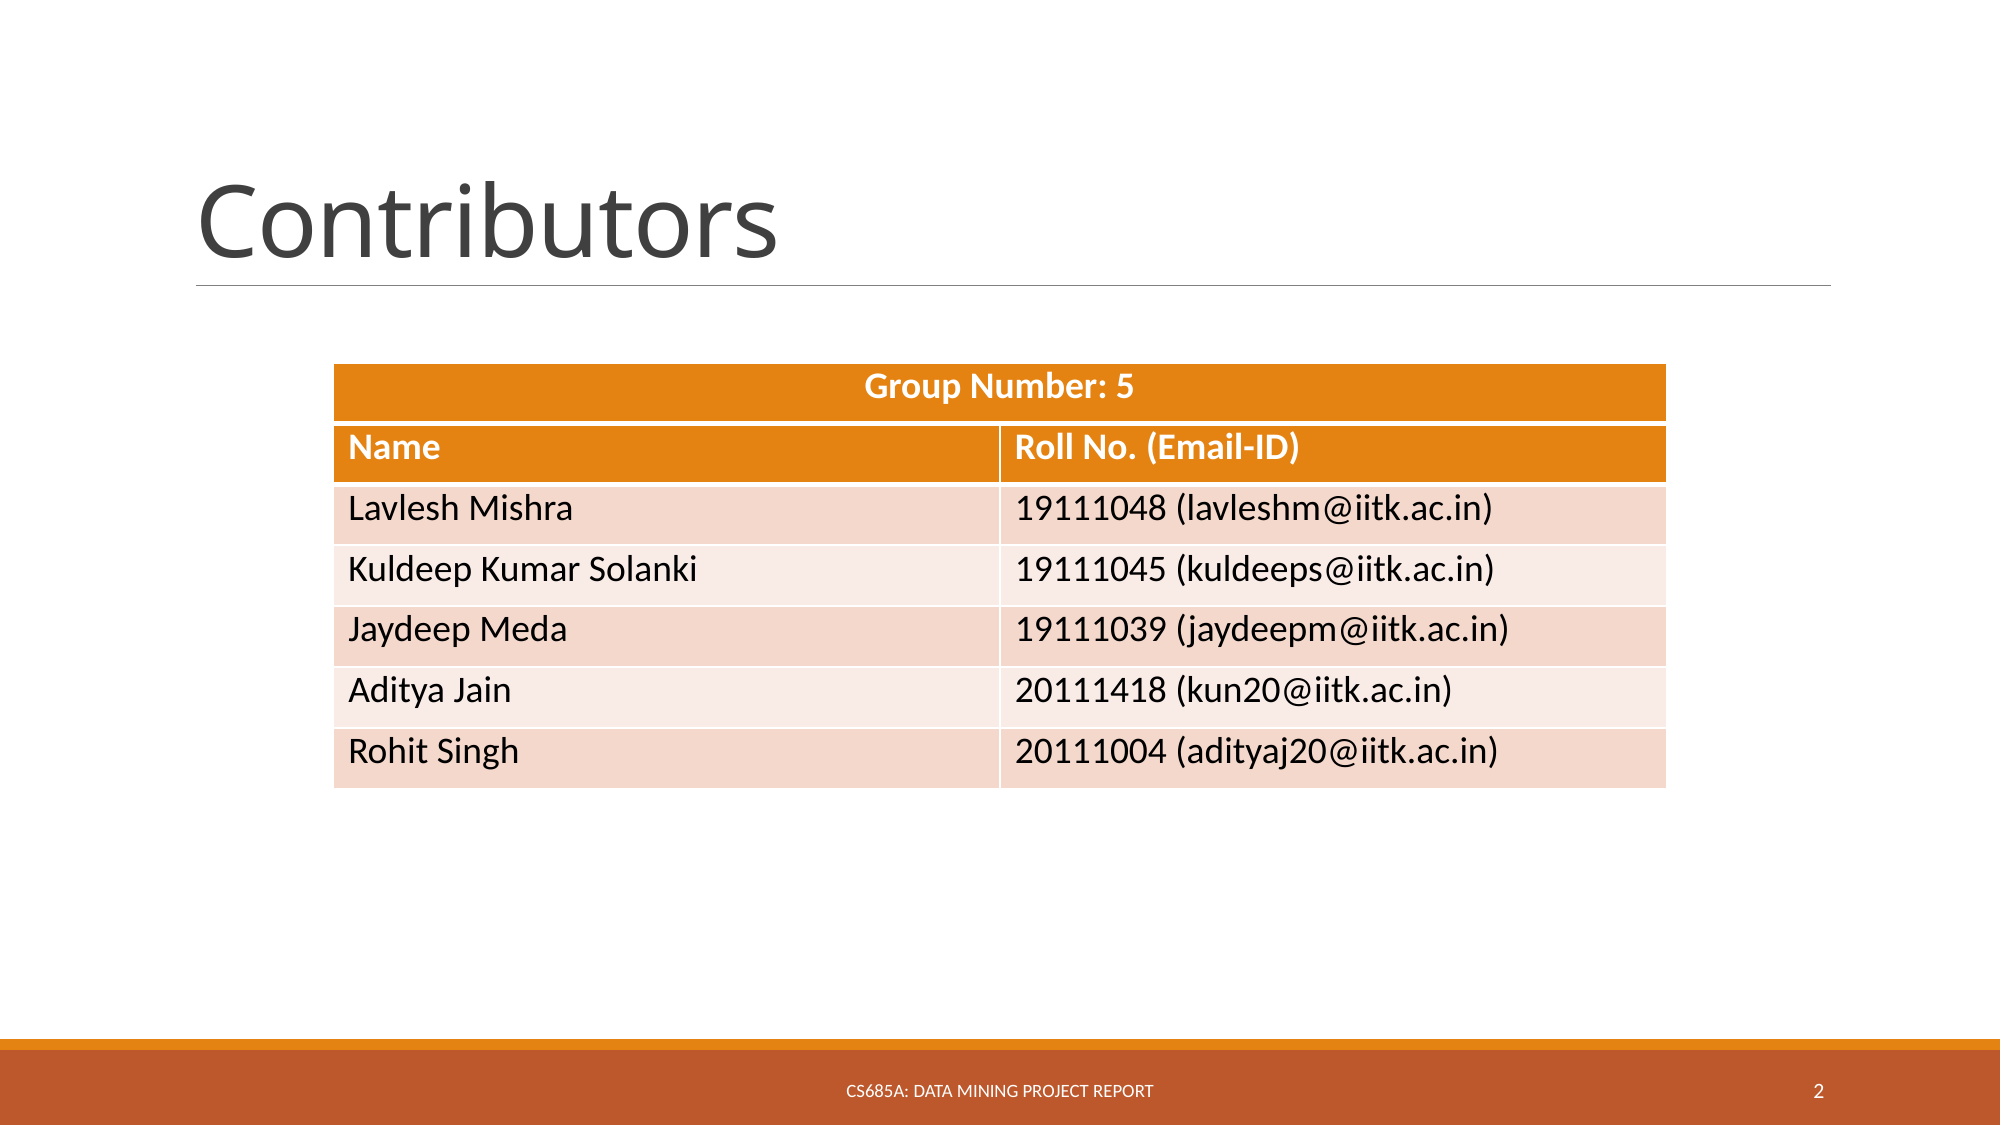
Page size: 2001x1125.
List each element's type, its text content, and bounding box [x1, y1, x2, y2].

table_header Group Number: 5 [334, 364, 1666, 421]
table_cell Lavlesh Mishra [334, 487, 999, 544]
table_cell Aditya Jain [334, 668, 999, 727]
footer CS685A: Data Mining Project Report [604, 1059, 1396, 1120]
table_cell 19111039 (jaydeepm@iitk.ac.in) [1001, 607, 1666, 666]
table_cell Kuldeep Kumar Solanki [334, 546, 999, 605]
table_cell Jaydeep Meda [334, 607, 999, 666]
table_header Roll No. (Email-ID) [1001, 426, 1666, 482]
table_cell 19111048 (lavleshm@iitk.ac.in) [1001, 487, 1666, 544]
title Contributors [180, 47, 1830, 285]
table_cell Rohit Singh [334, 729, 999, 788]
table_cell 20111418 (kun20@iitk.ac.in) [1001, 668, 1666, 727]
slide_number 2 [1624, 1059, 1840, 1120]
table_header Name [334, 426, 999, 482]
table_cell 20111004 (adityaj20@iitk.ac.in) [1001, 729, 1666, 788]
table_cell 19111045 (kuldeeps@iitk.ac.in) [1001, 546, 1666, 605]
